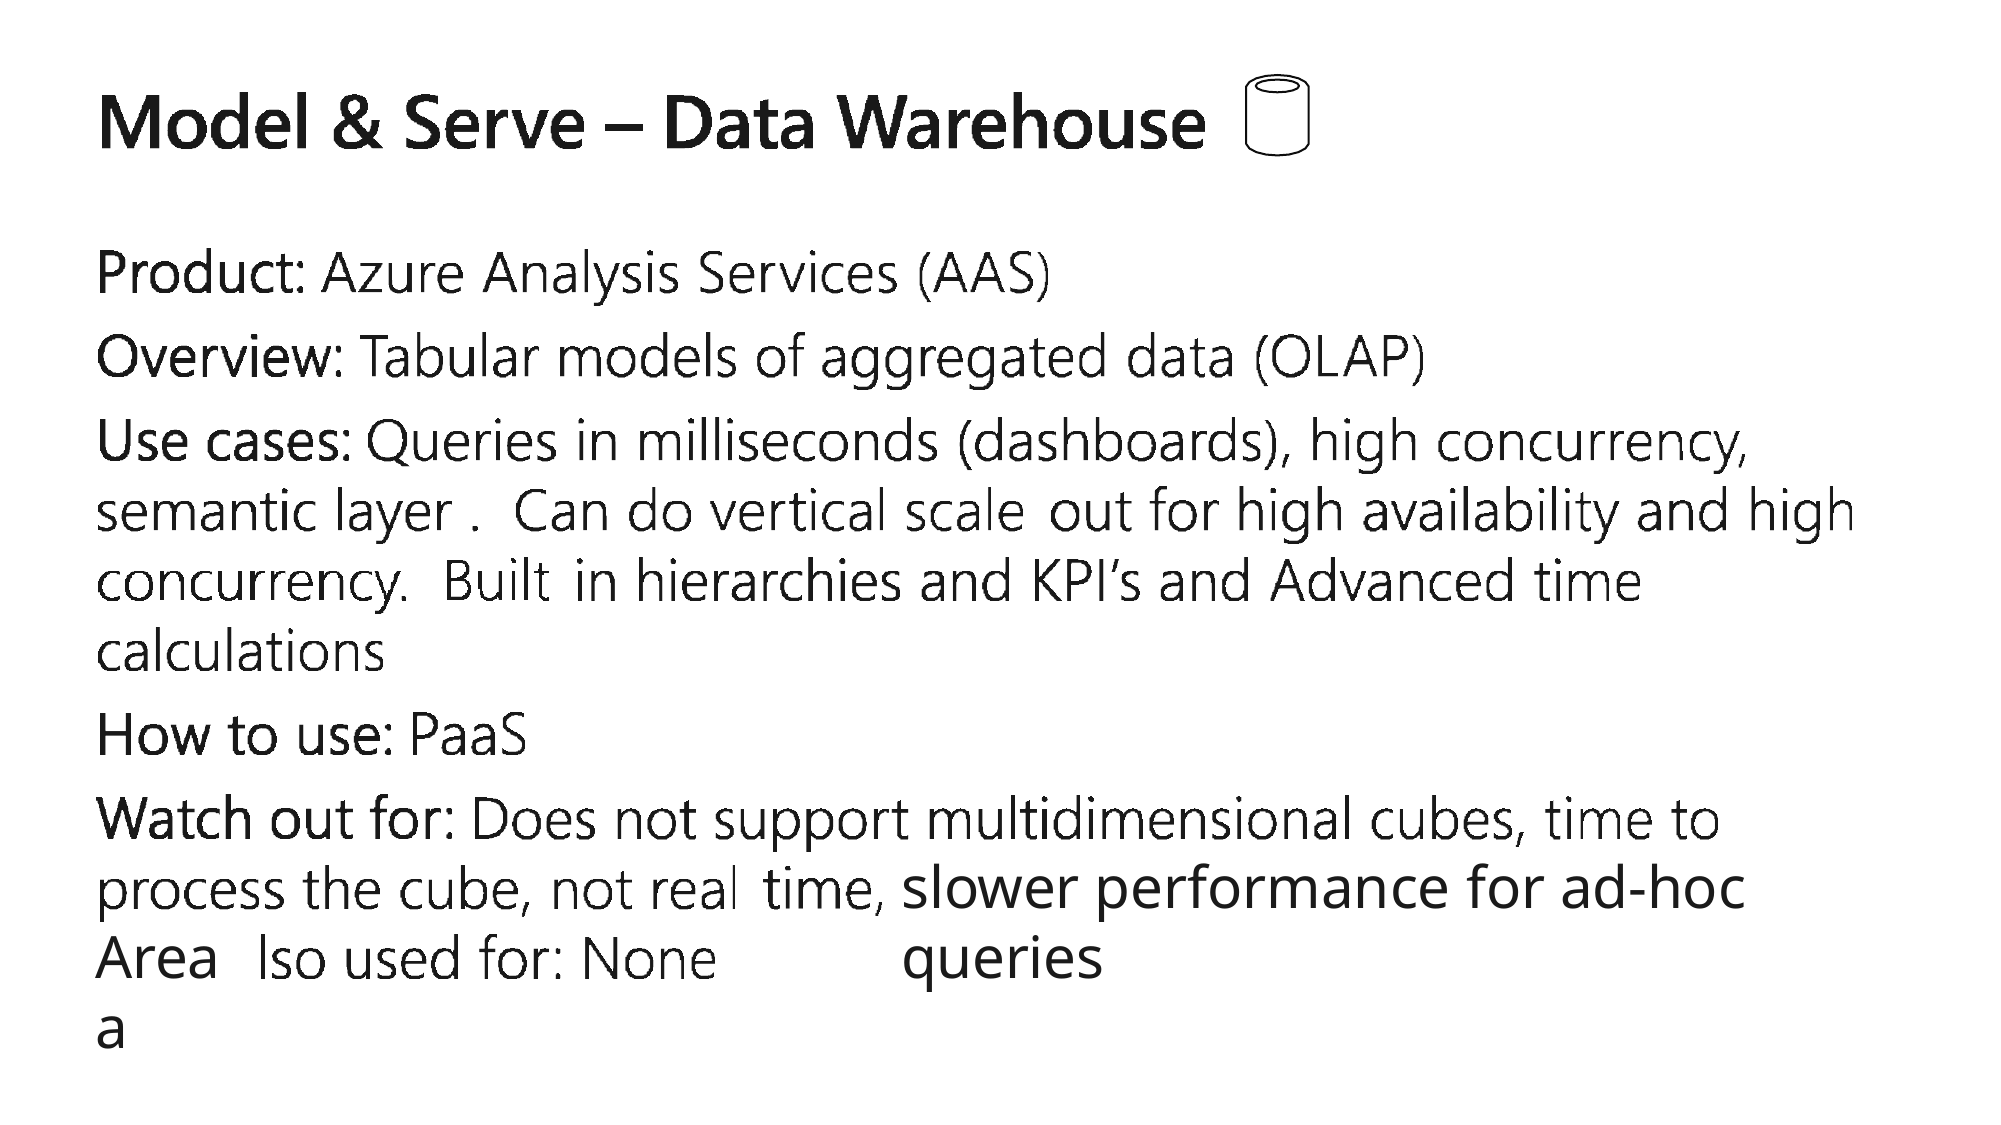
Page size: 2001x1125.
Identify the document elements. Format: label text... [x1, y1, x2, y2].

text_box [98, 557, 570, 614]
picture [100, 248, 303, 293]
picture [98, 627, 383, 671]
picture [368, 417, 1745, 474]
picture [102, 92, 584, 149]
picture [100, 712, 391, 755]
picture [475, 795, 1718, 852]
picture [359, 332, 1423, 390]
picture [413, 712, 525, 755]
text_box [577, 557, 1662, 601]
picture [667, 92, 1205, 149]
text_box Area a [93, 918, 259, 1060]
picture [321, 249, 1048, 306]
picture [98, 334, 341, 377]
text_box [98, 486, 1852, 544]
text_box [743, 866, 882, 916]
picture [100, 419, 349, 461]
text_box [1246, 75, 1309, 156]
text_box slower performance for ad-hoc queries [899, 848, 1879, 990]
picture [260, 934, 715, 979]
picture [604, 124, 643, 131]
picture [100, 865, 735, 922]
picture [96, 794, 452, 839]
